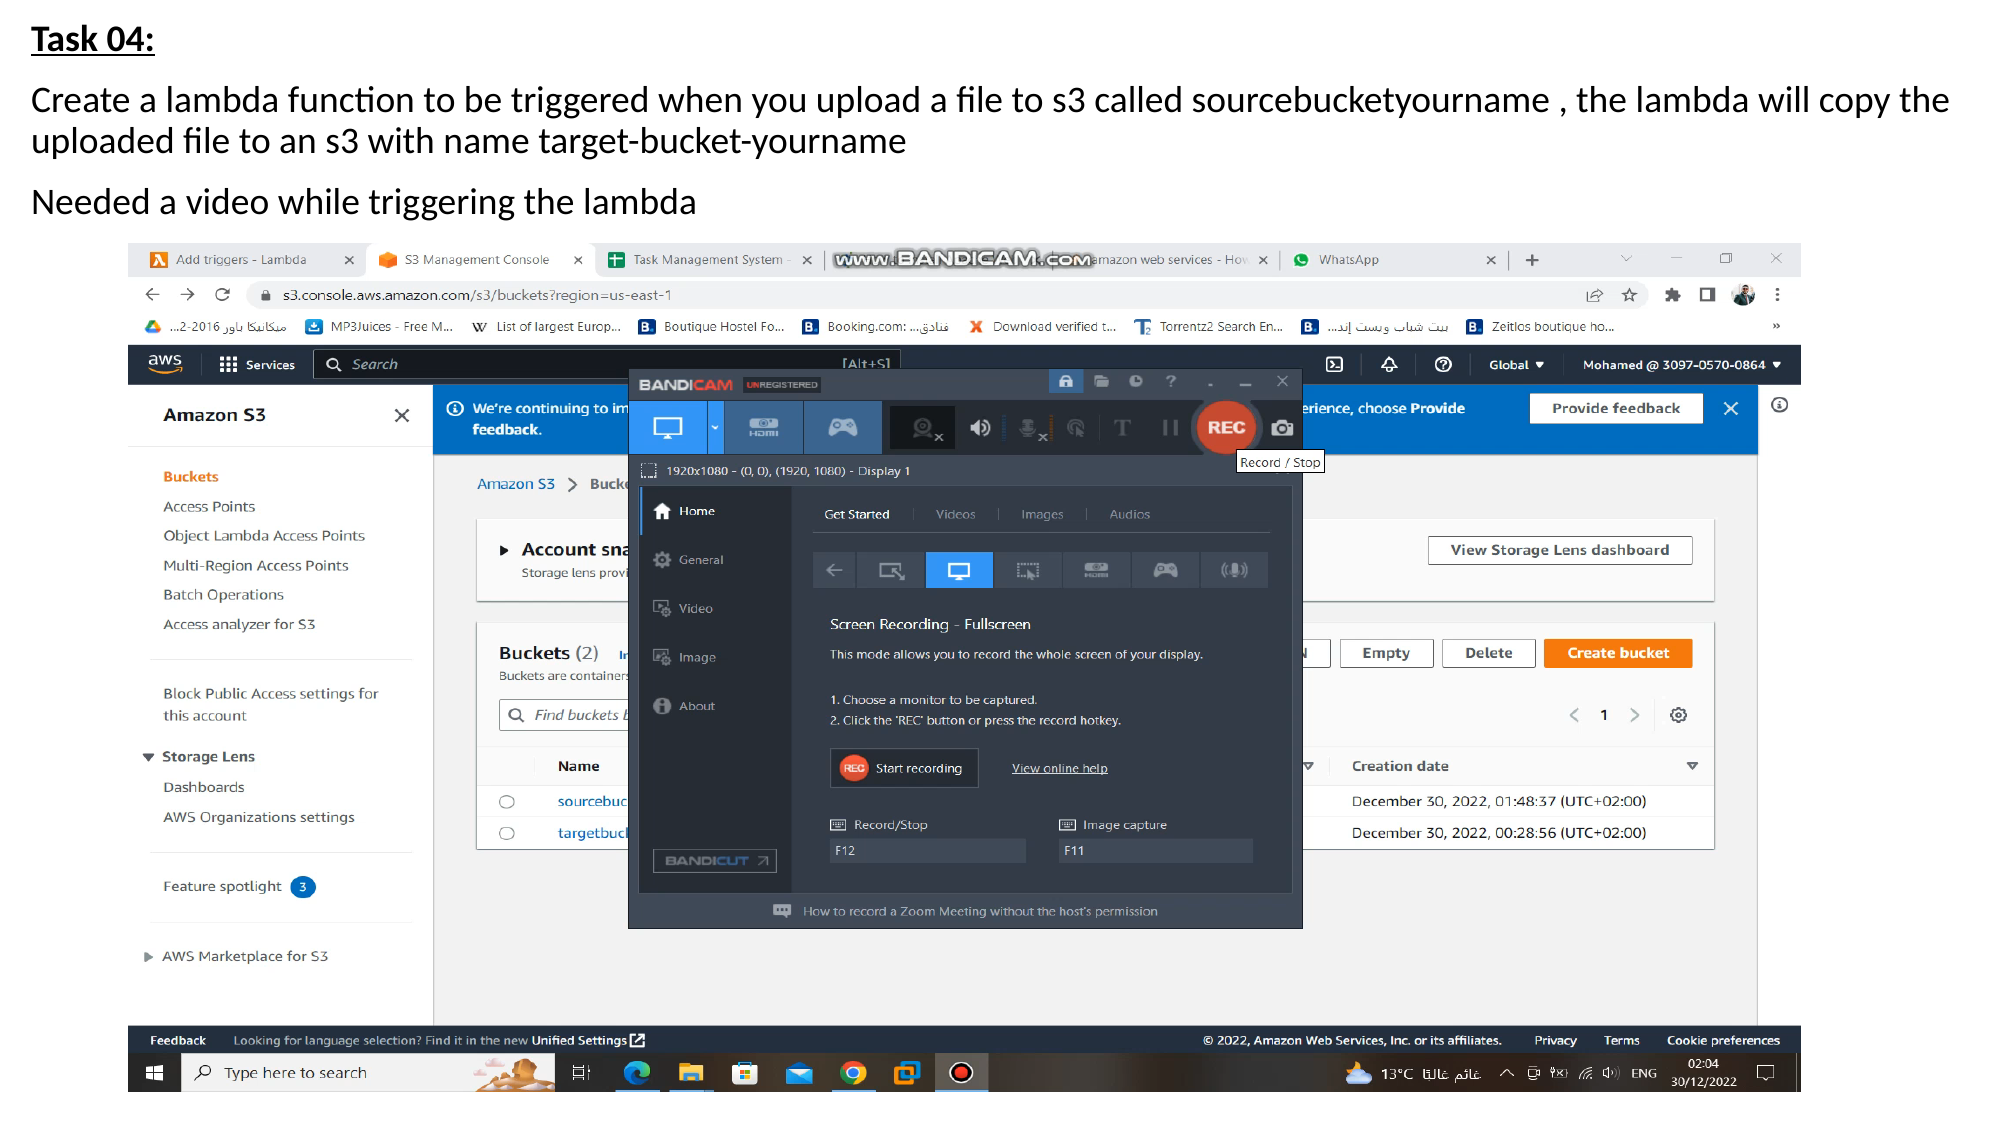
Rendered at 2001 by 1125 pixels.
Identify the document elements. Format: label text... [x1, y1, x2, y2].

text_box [128, 243, 1802, 1093]
subtitle Task 04: Create a lambda function to be triggered when you upload a file to s3 called sourcebucketyourname , the lambda will copy the uploaded file to an s3 with name target-bucket-yourname Needed a video while triggering the lambda [16, 11, 1984, 1110]
